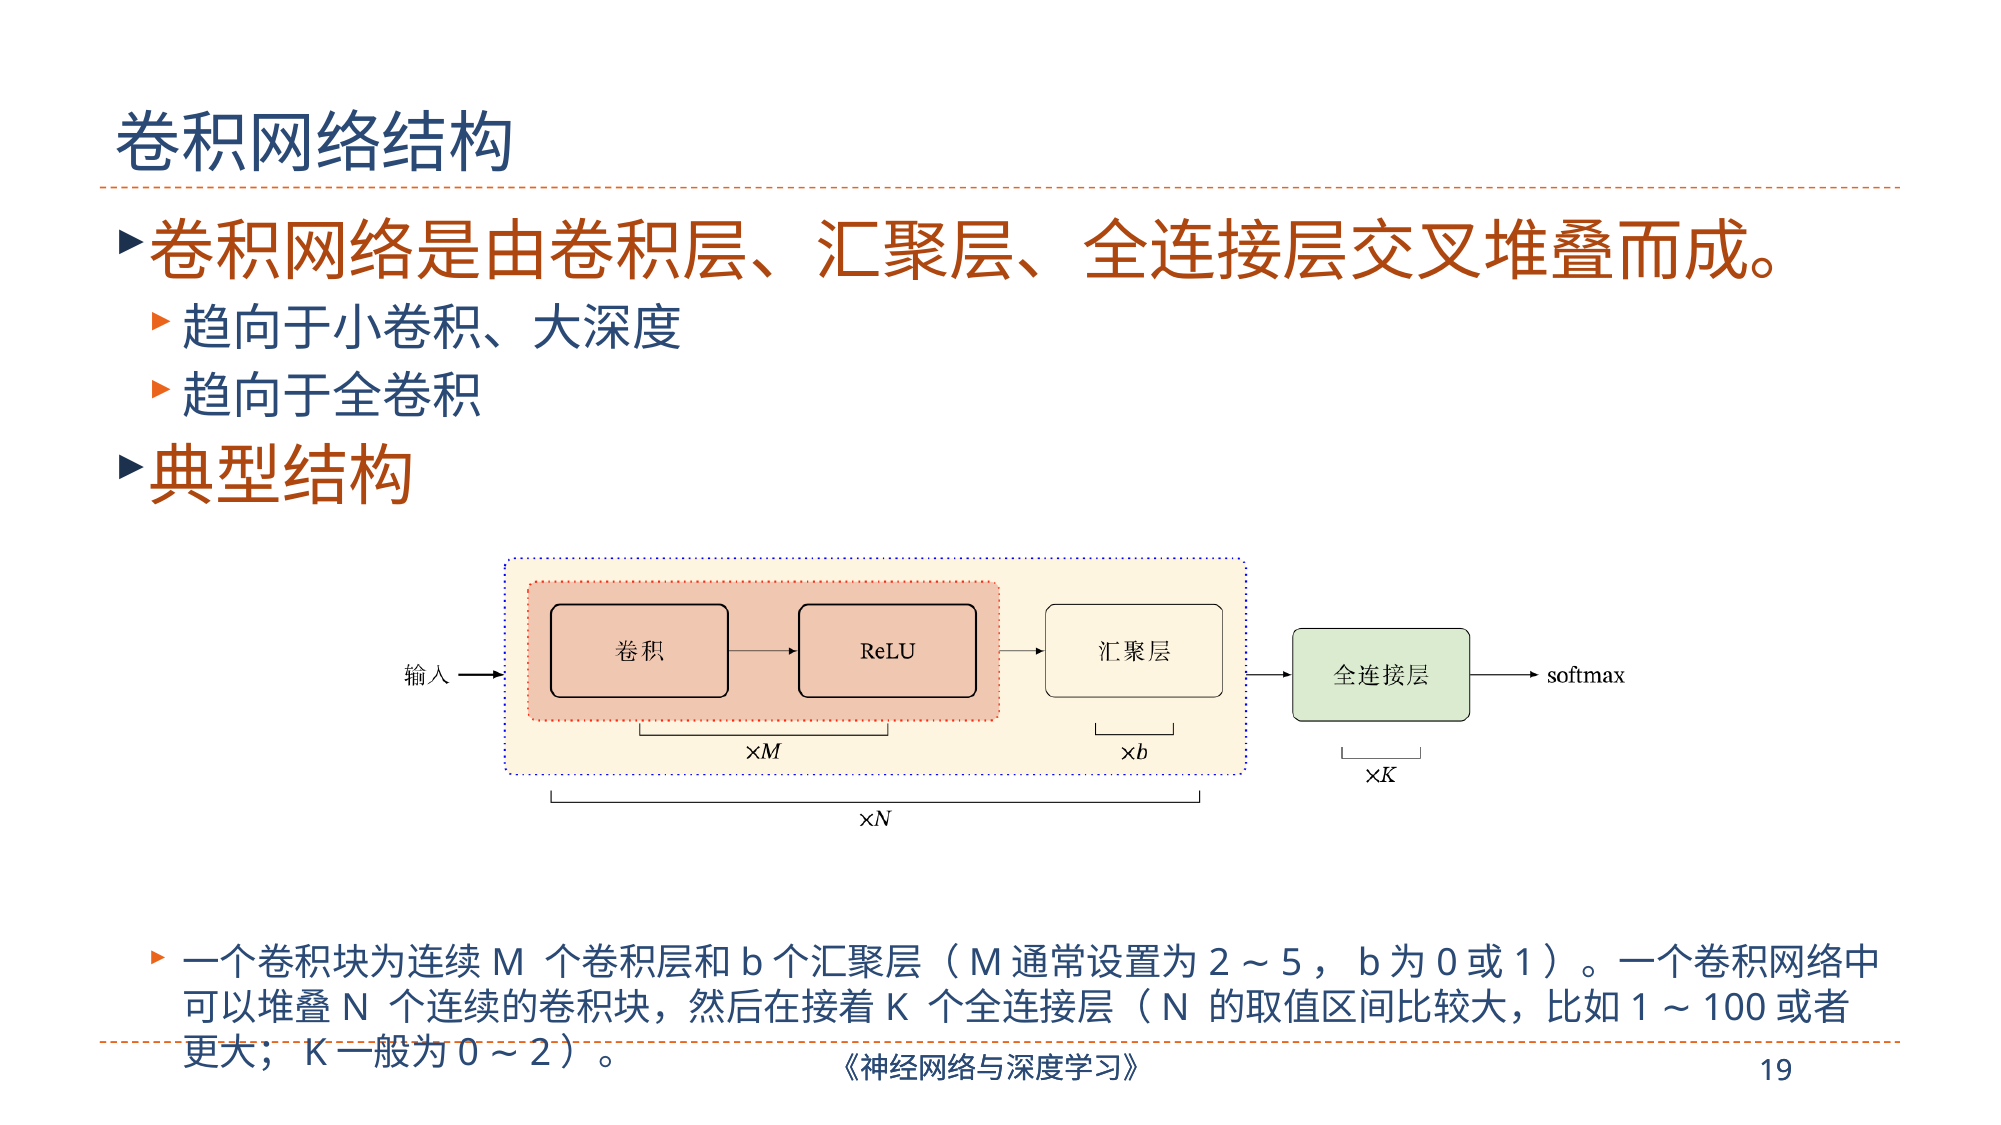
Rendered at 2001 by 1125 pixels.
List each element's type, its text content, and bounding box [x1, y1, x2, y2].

picture [387, 537, 1638, 841]
list 卷积网络是由卷积层、汇聚层、全连接层交叉堆叠而成。 趋向于小卷积、大深度 趋向于全卷积 典型结构 一个卷积块为连续M 个卷积层和b个汇聚层（M通常设置为2 ∼ 5，b为0或1）。一个卷积网络中可以堆叠N 个连续的卷积块，然后在接着K 个全连接层（N 的取值区间比较大，比如1 ∼ 100或者更大；K一般为0 ∼ 2）。 [99, 200, 1900, 1010]
title 卷积网络结构 [99, 24, 1900, 188]
